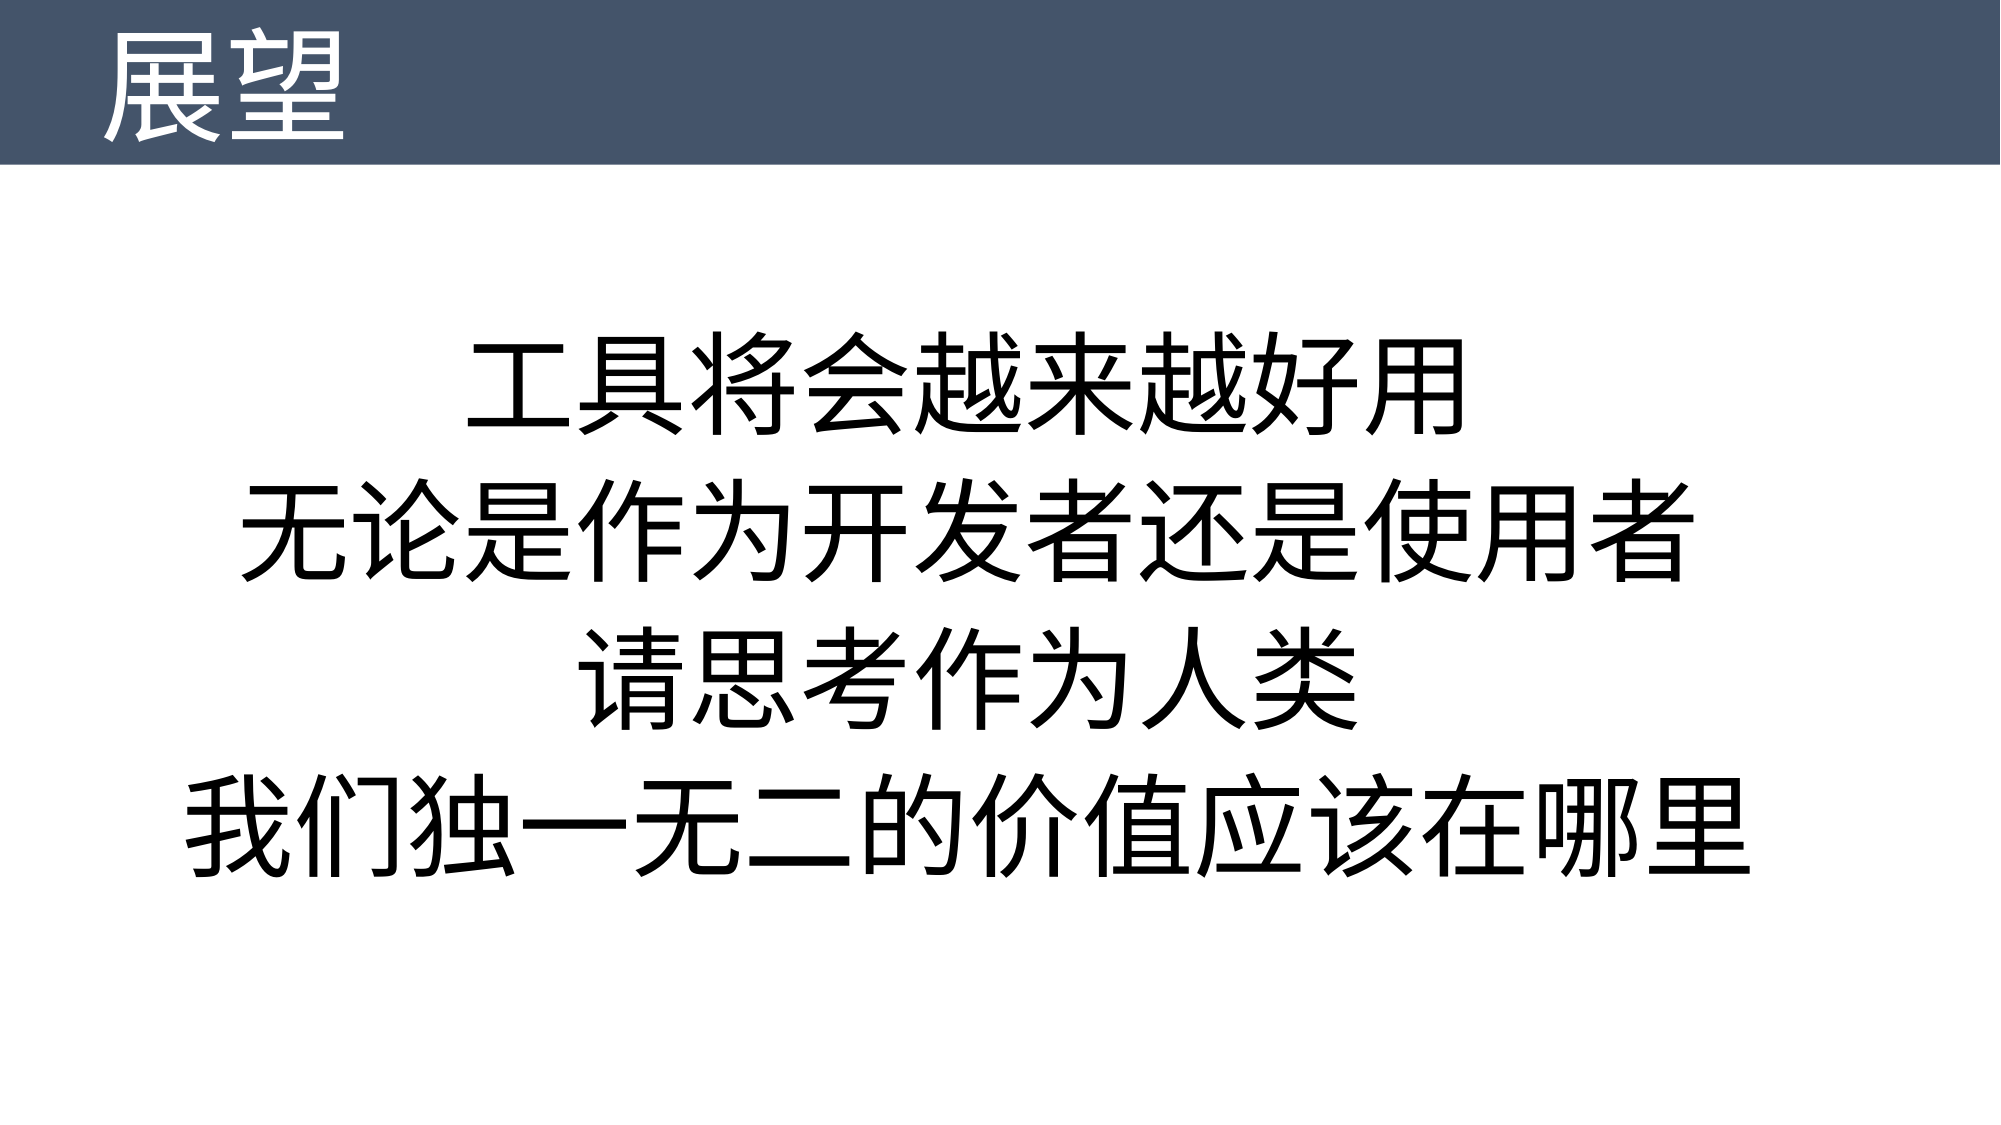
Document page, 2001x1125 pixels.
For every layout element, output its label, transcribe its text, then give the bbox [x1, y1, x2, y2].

text_box 展望 [0, 0, 2000, 165]
text_box 工具将会越来越好用 无论是作为开发者还是使用者 请思考作为人类 我们独一无二的价值应该在哪里 [98, 306, 1839, 899]
